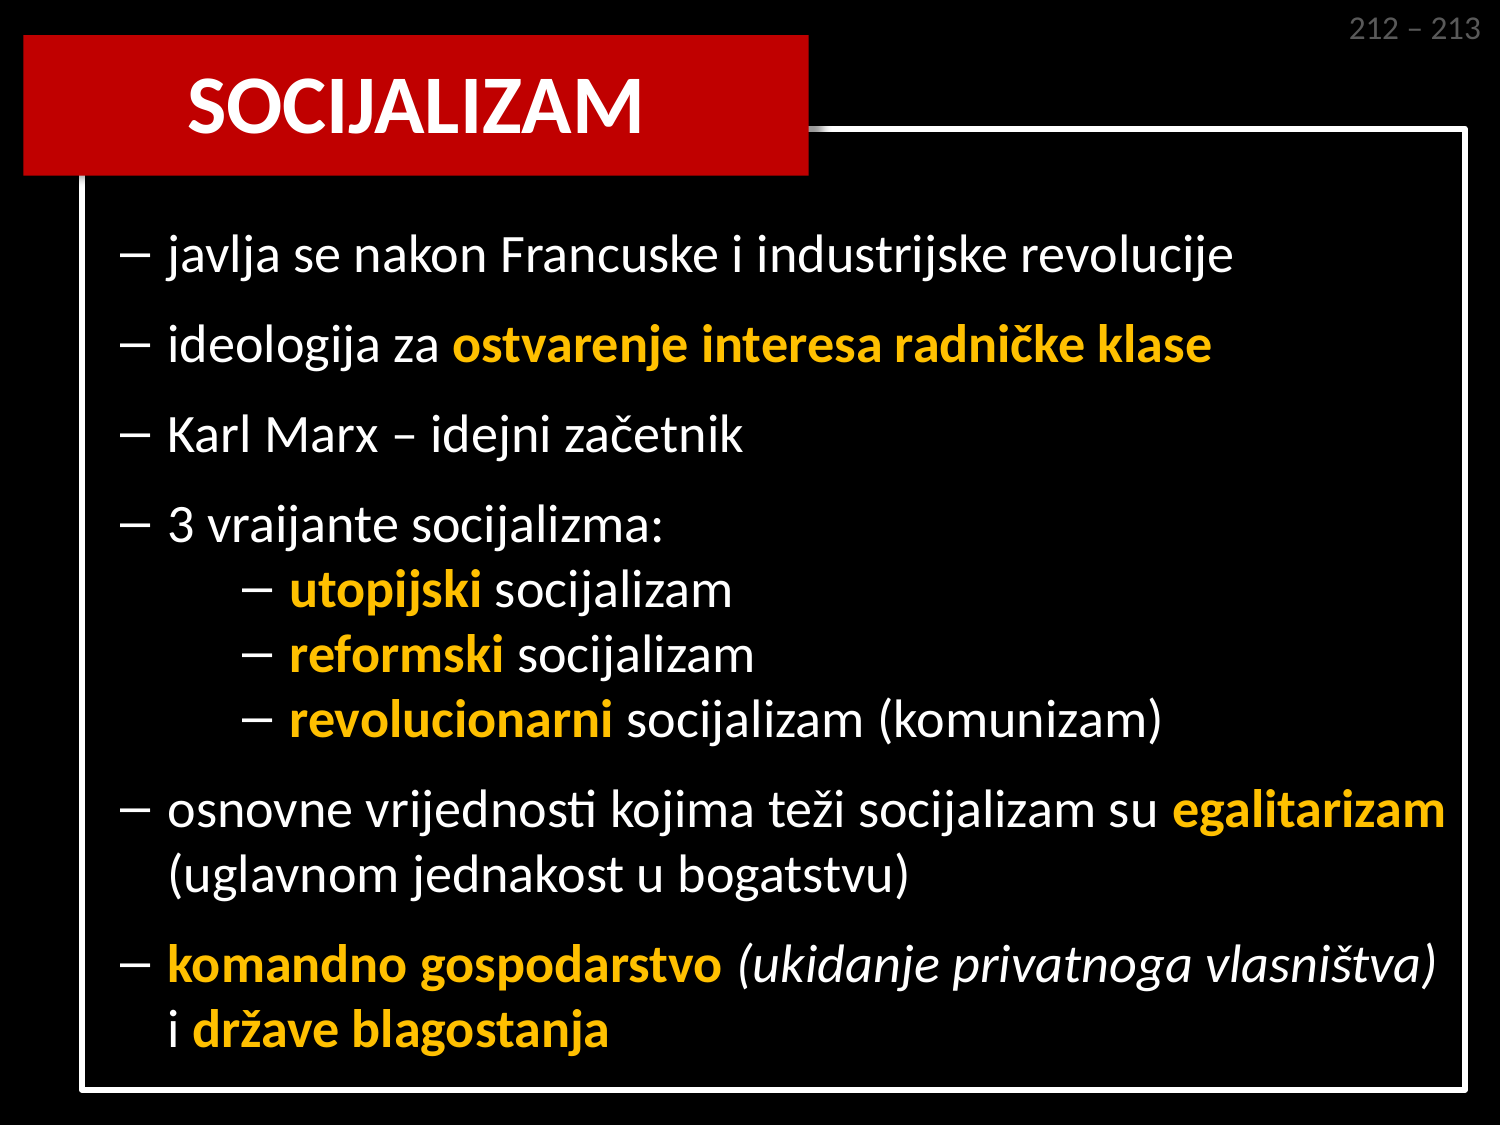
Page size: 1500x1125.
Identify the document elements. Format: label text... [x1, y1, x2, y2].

text_box [81, 128, 1465, 1090]
text_box SOCIJALIZAM [23, 35, 809, 176]
text_box javlja se nakon Francuske i industrijske revolucije ideologija za ostvarenje interesa radničke klase Karl Marx – idejni začetnik 3 vraijante socijalizma: utopijski socijalizam reformski socijalizam revolucionarni socijalizam (komunizam) osnovne vrijednosti kojima teži socijalizam su egalitarizam (uglavnom jednakost u bogatstvu) komandno gospodarstvo (ukidanje privatnoga vlasništva) i države blagostanja [105, 210, 1477, 1066]
text_box 212 – 213 [1333, 0, 1496, 54]
